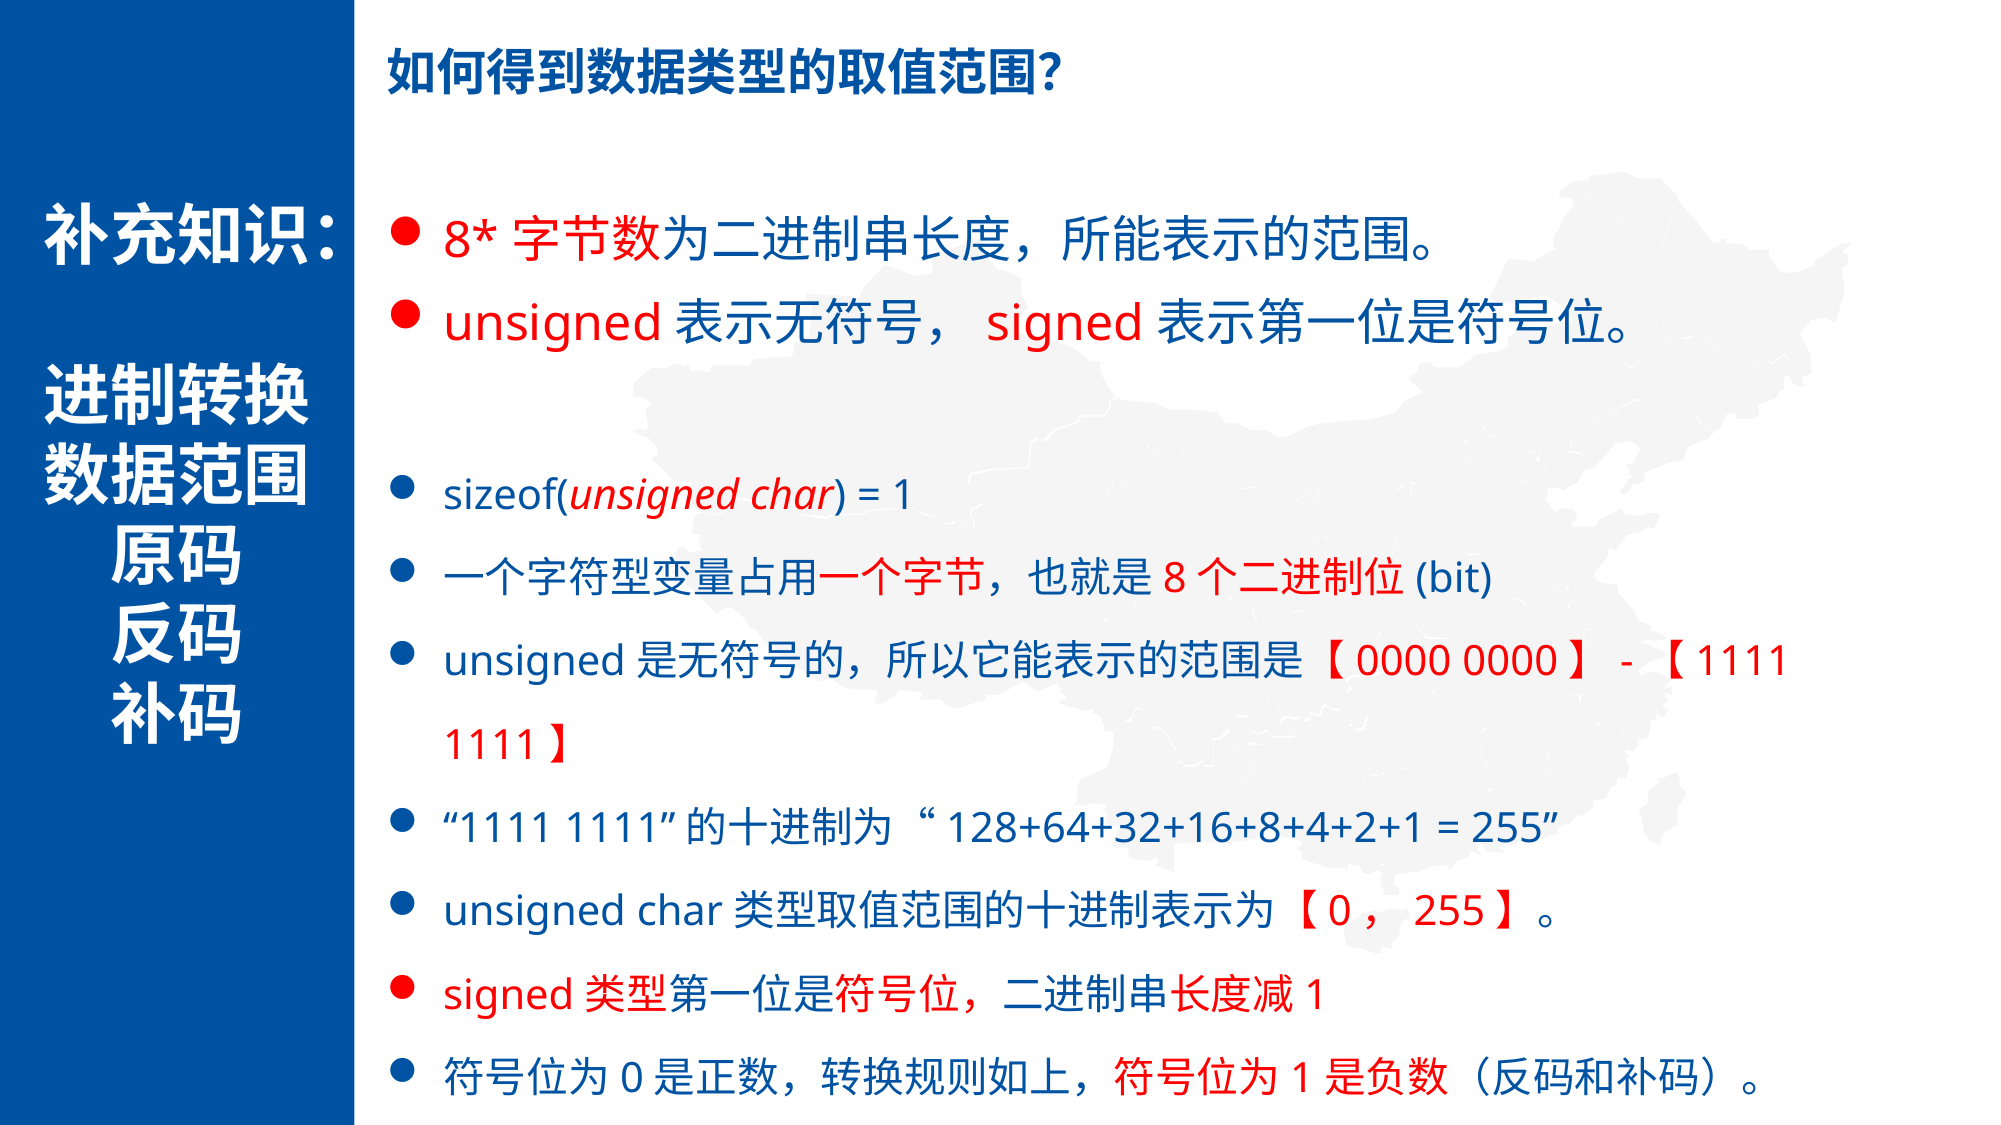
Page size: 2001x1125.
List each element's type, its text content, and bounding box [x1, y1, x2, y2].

text_box 如何得到数据类型的取值范围？ 8*字节数为二进制串长度，所能表示的范围。 unsigned表示无符号，signed表示第一位是符号位。 sizeof(unsigned char) = 1 一个字符型变量占用一个字节，也就是8个二进制位(bit) unsigned是无符号的，所以它能表示的范围是【0000 0000】-【1111 1111】 “1111 1111”的十进制为“128+64+32+16+8+4+2+1 = 255” unsigned char类型取值范围的十进制表示为【0，255】。 signed类型第一位是符号位，二进制串长度减1 符号位为0是正数，转换规则如上，符号位为1是负数（反码和补码）。 unsigned char类型取值范围的十进制表示为【-128，127】。 [372, 10, 1964, 1125]
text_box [17, 185, 337, 766]
text_box [0, 0, 355, 1125]
